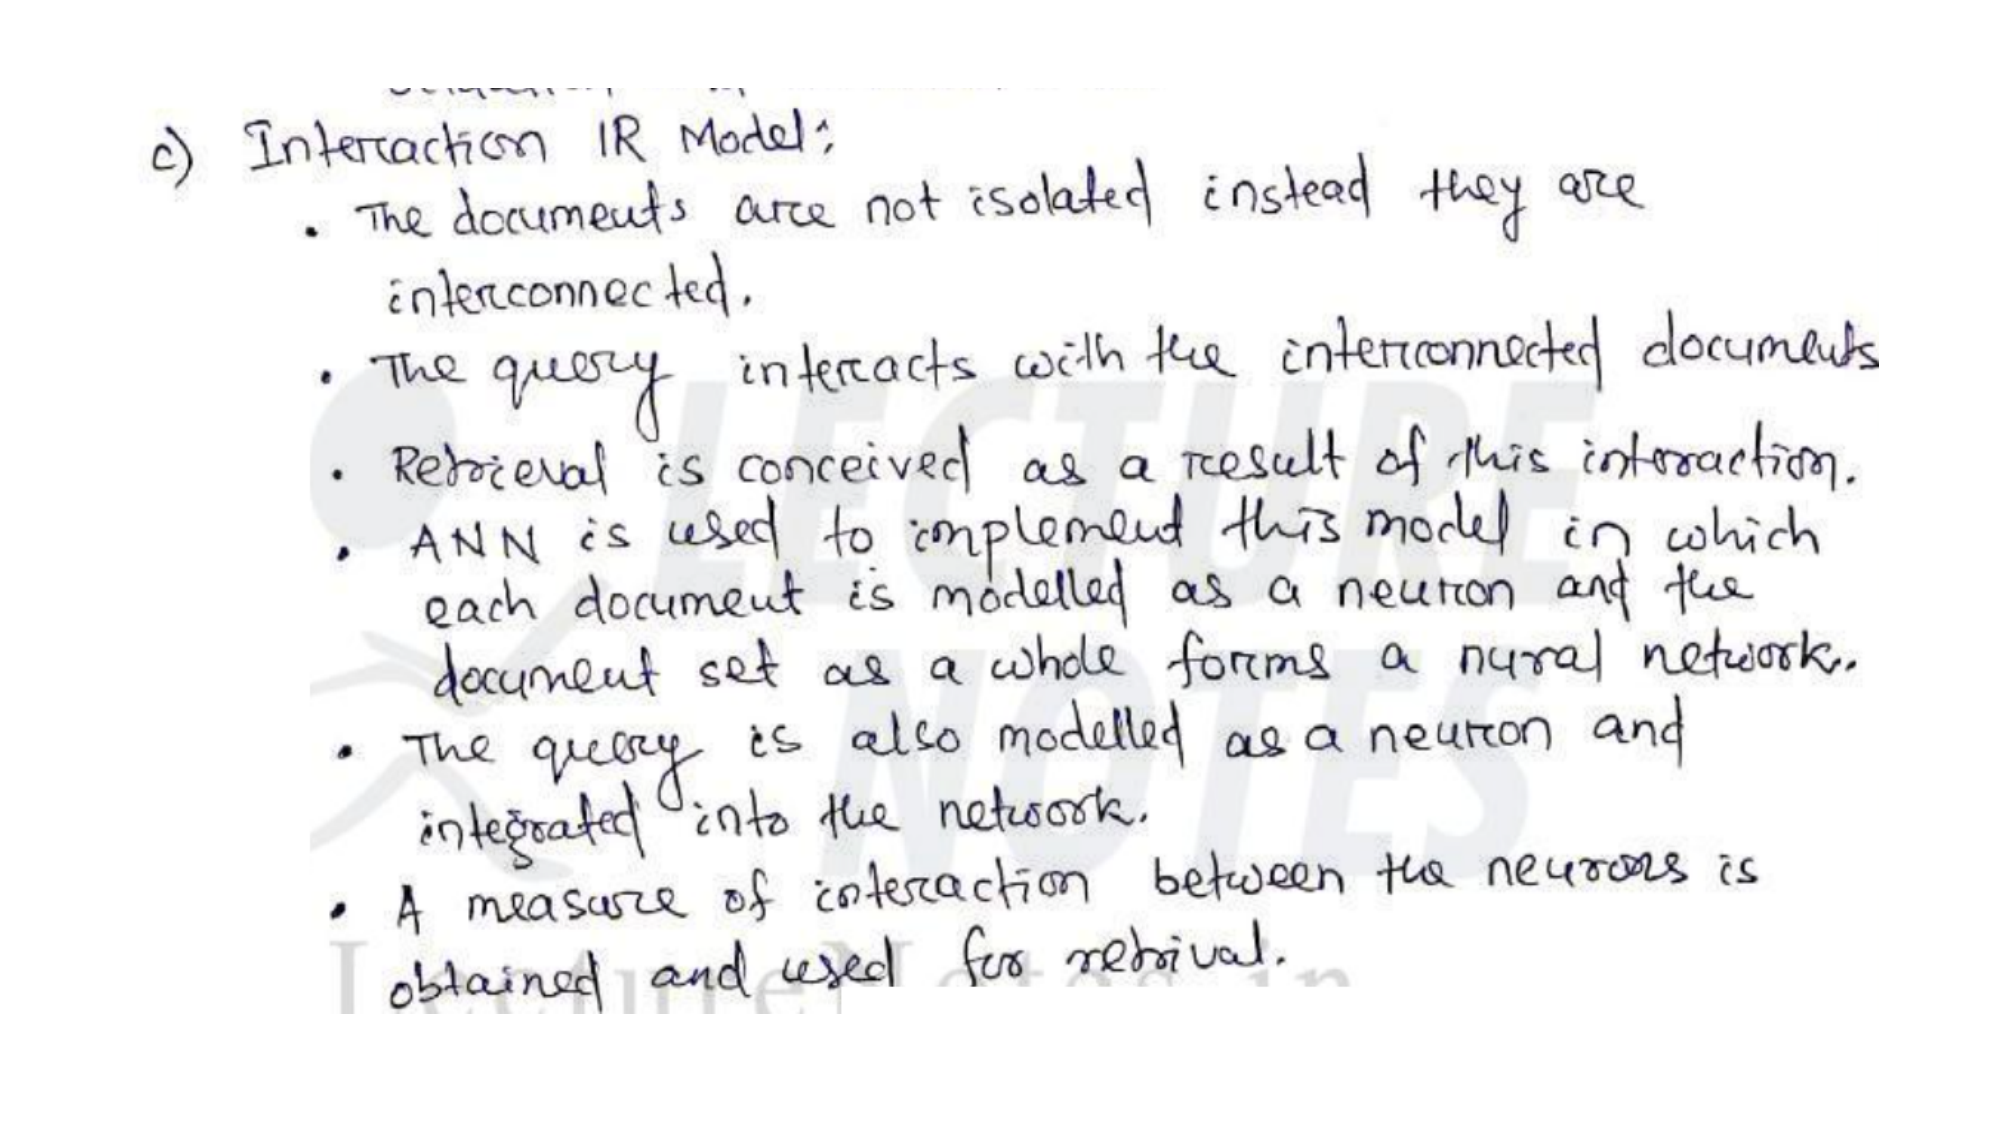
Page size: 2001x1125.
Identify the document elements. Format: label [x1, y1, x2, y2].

list [35, 88, 1878, 1014]
